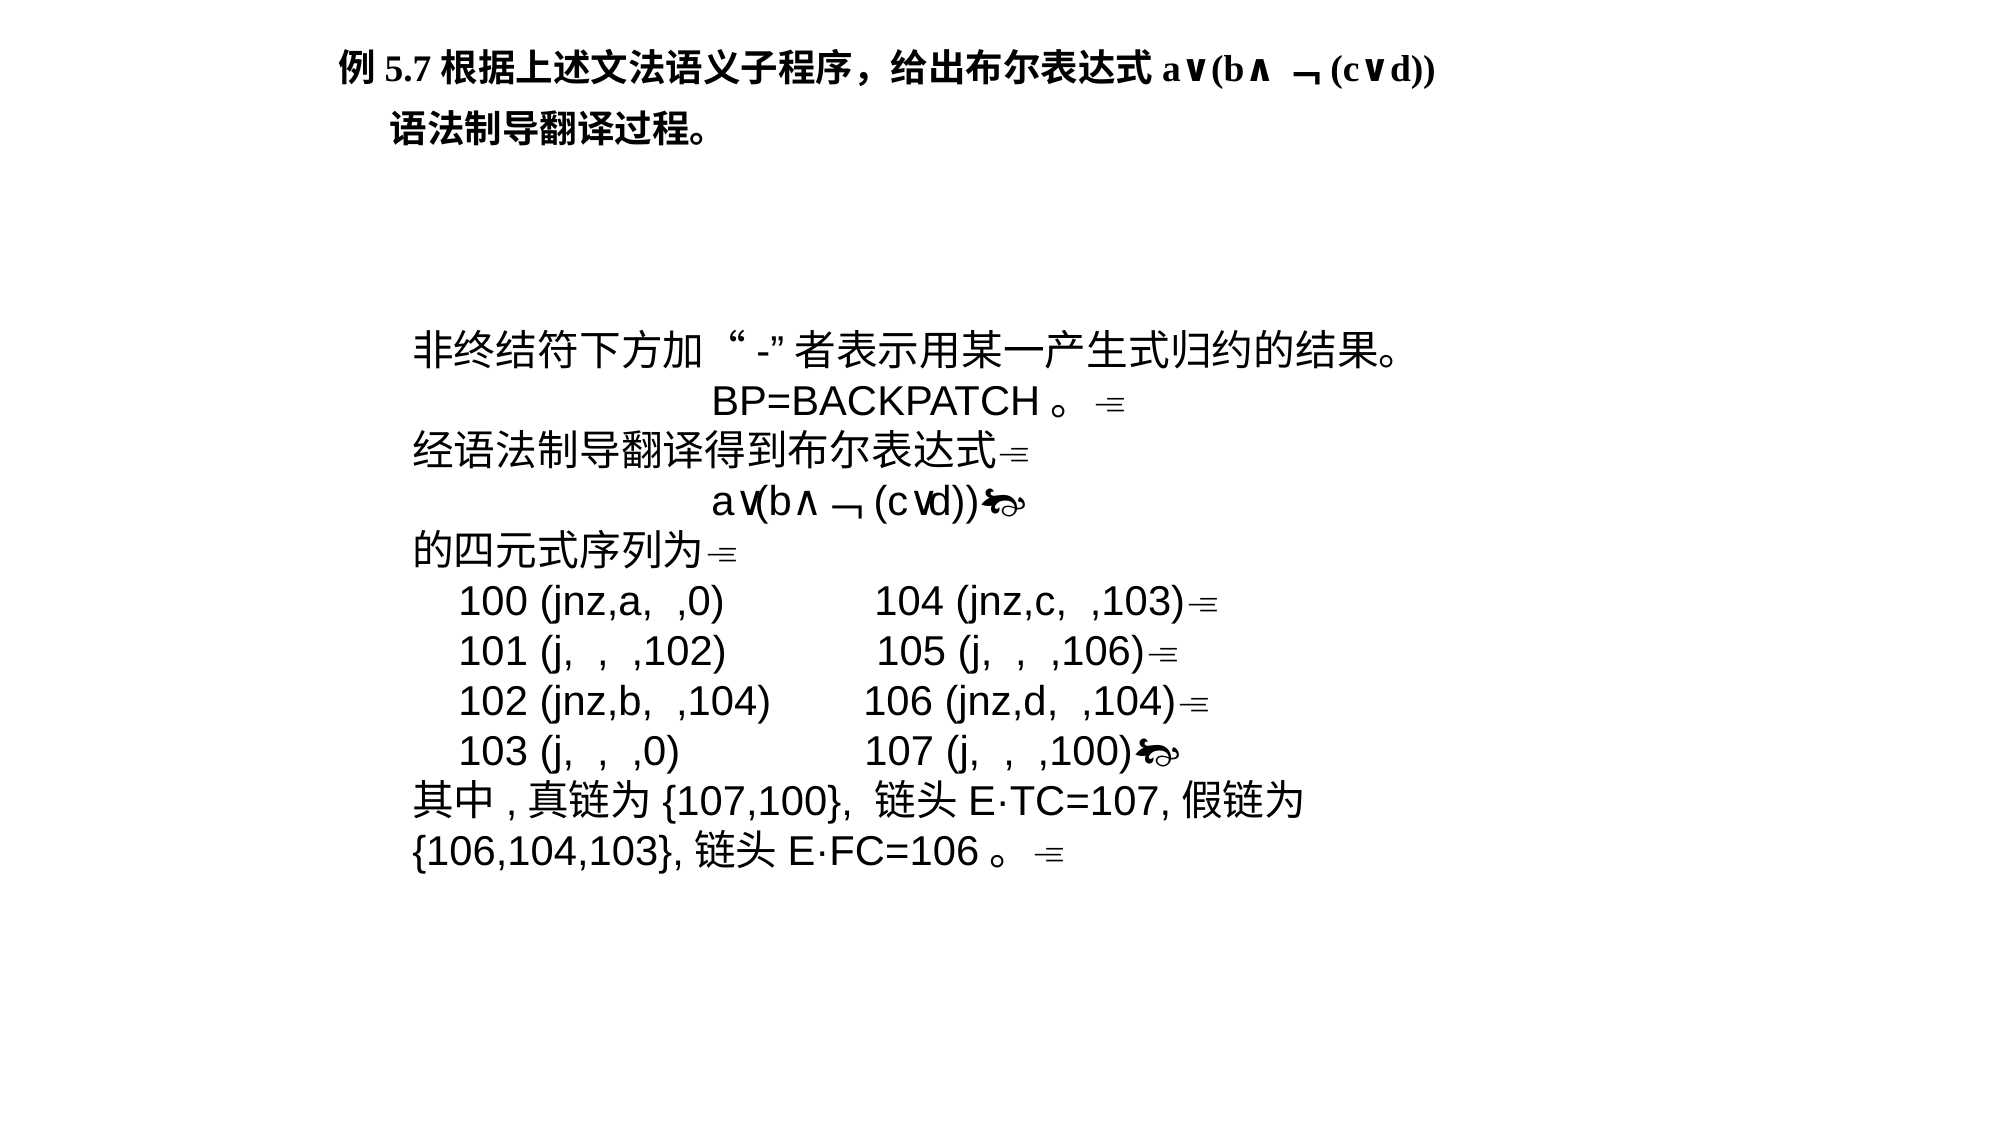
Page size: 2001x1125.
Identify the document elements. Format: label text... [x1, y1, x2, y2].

list 例5.7根据上述文法语义子程序，给出布尔表达式a∨(b∧﹁(c∨d)) 语法制导翻译过程。 [323, 41, 1674, 161]
text_box 非终结符下方加“-”者表示用某一产生式归约的结果。 BP=BACKPATCH。 经语法制导翻译得到布尔表达式 a∨(b∧﹁(c∨d)) 的四元式序列为 100 (jnz,a, ,0) 104 (jnz,c, ,103) 101 (j, , ,102) 105 (j, , ,106) 102 (jnz,b, ,104) 106 (jnz,d, ,104) 103 (j, , ,0) 107 (j, , ,100) 其中,真链为{107,100}, 链头E·TC=107,假链为{106,104,103},链头E·FC=106。 [397, 316, 1603, 882]
